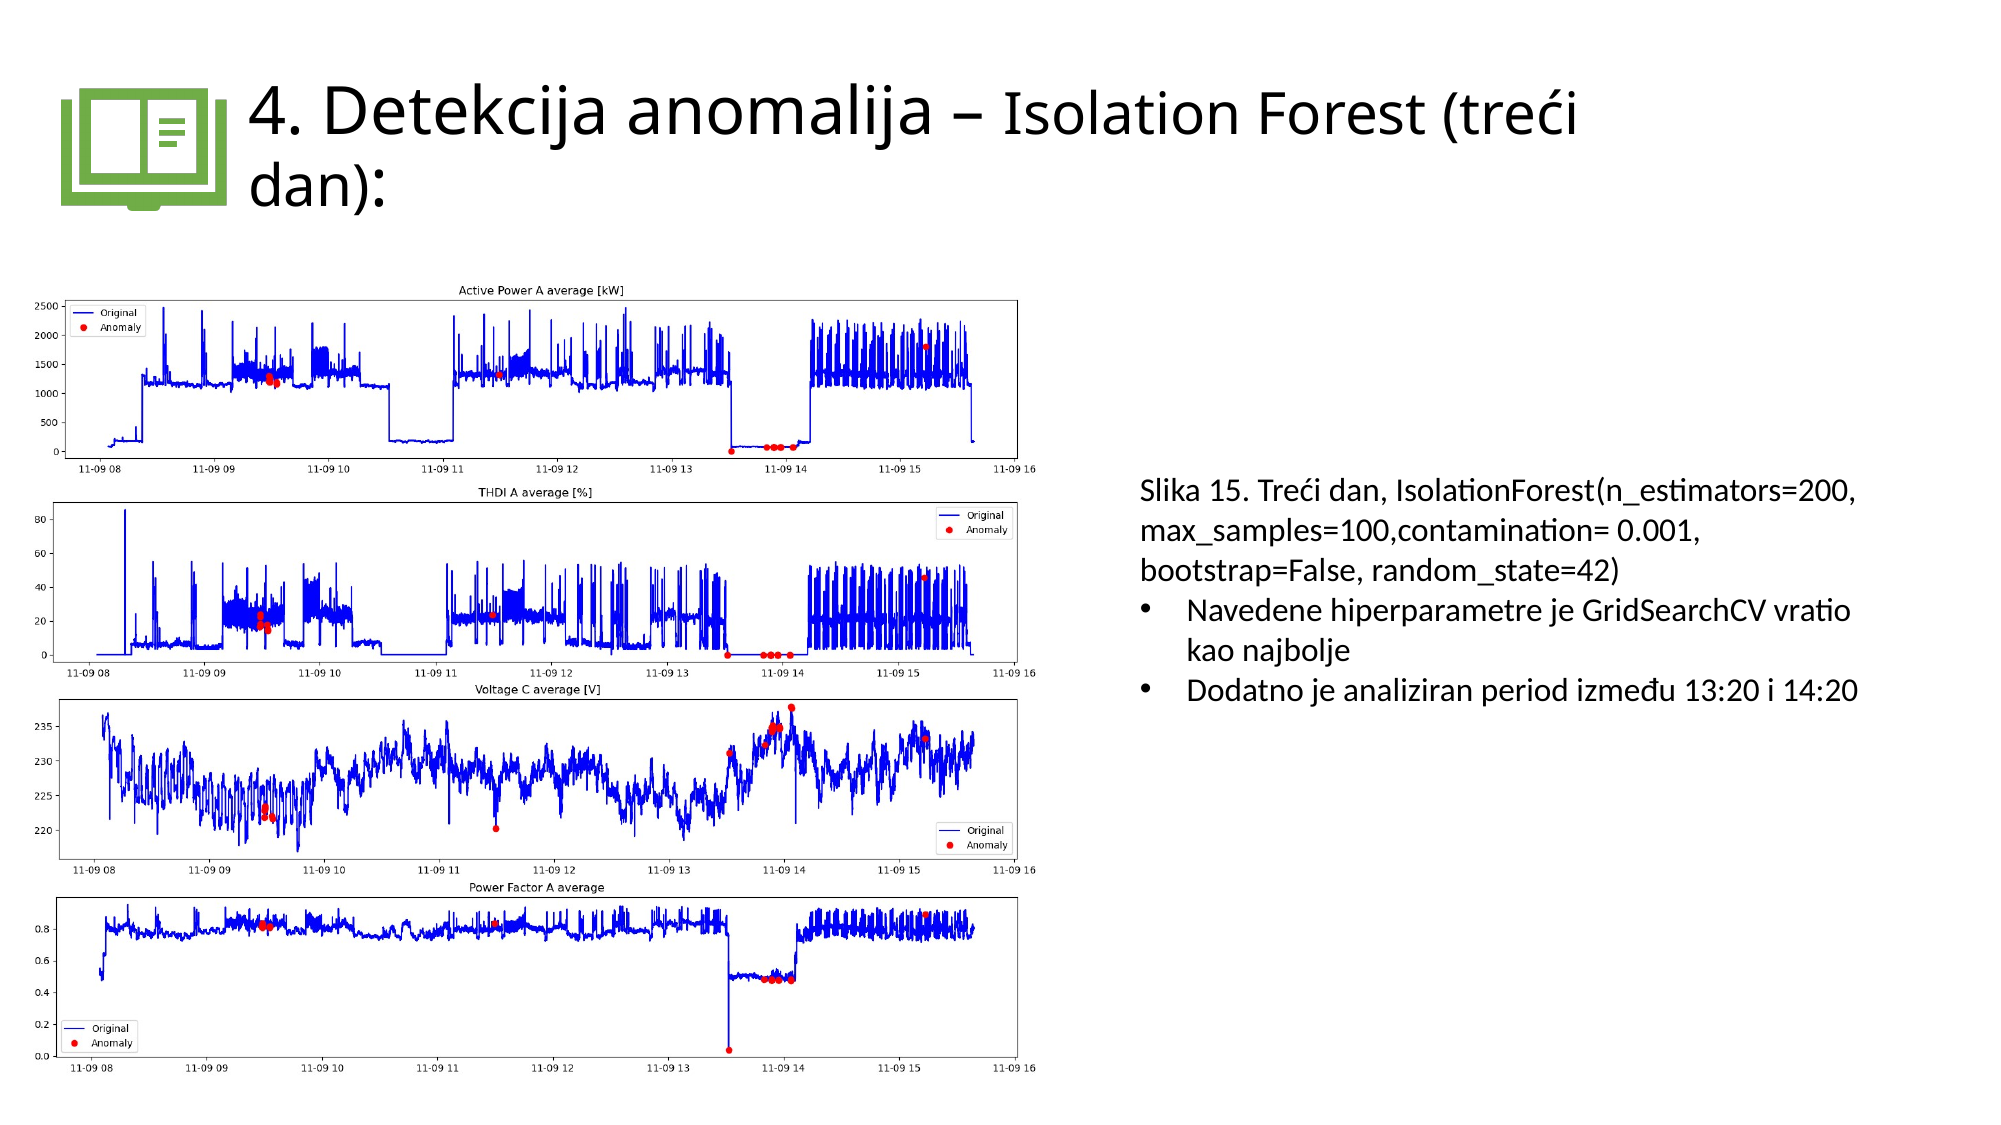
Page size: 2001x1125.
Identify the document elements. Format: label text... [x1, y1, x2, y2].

text_box Slika 15. Treći dan, IsolationForest(n_estimators=200, max_samples=100,contamination= 0.001, bootstrap=False, random_state=42) Navedene hiperparametre je GridSearchCV vratio kao najbolje Dodatno je analiziran period između 13:20 i 14:20 [1124, 461, 1895, 716]
picture [27, 279, 1042, 1080]
title 4. Detekcija anomalija – Isolation Forest (treći dan): [233, 27, 1719, 270]
picture [53, 58, 234, 239]
